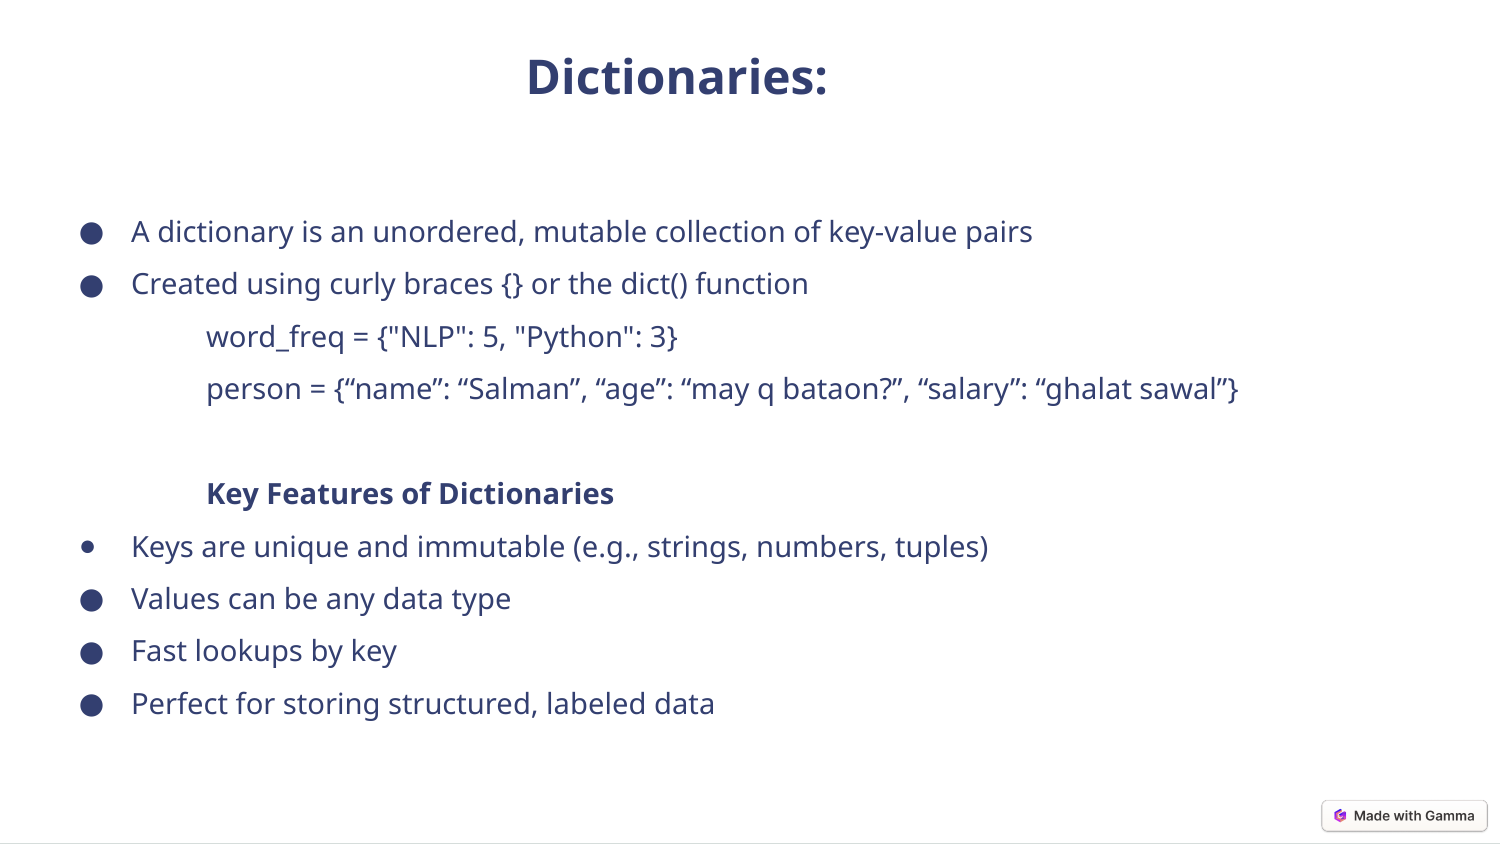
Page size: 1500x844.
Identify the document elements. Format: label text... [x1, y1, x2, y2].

picture [1463, 794, 1493, 837]
text_box A dictionary is an unordered, mutable collection of key-value pairs Created using curly braces {} or the dict() function word_freq = {"NLP": 5, "Python": 3} person = {“name”: “Salman”, “age”: “may q bataon?”, “salary”: “ghalat sawal”} Key Features of Dictionaries Keys are unique and immutable (e.g., strings, numbers, tuples) Values can be any data type Fast lookups by key Perfect for storing structured, labeled data [56, 160, 1463, 844]
text_box Dictionaries: [525, 28, 975, 108]
